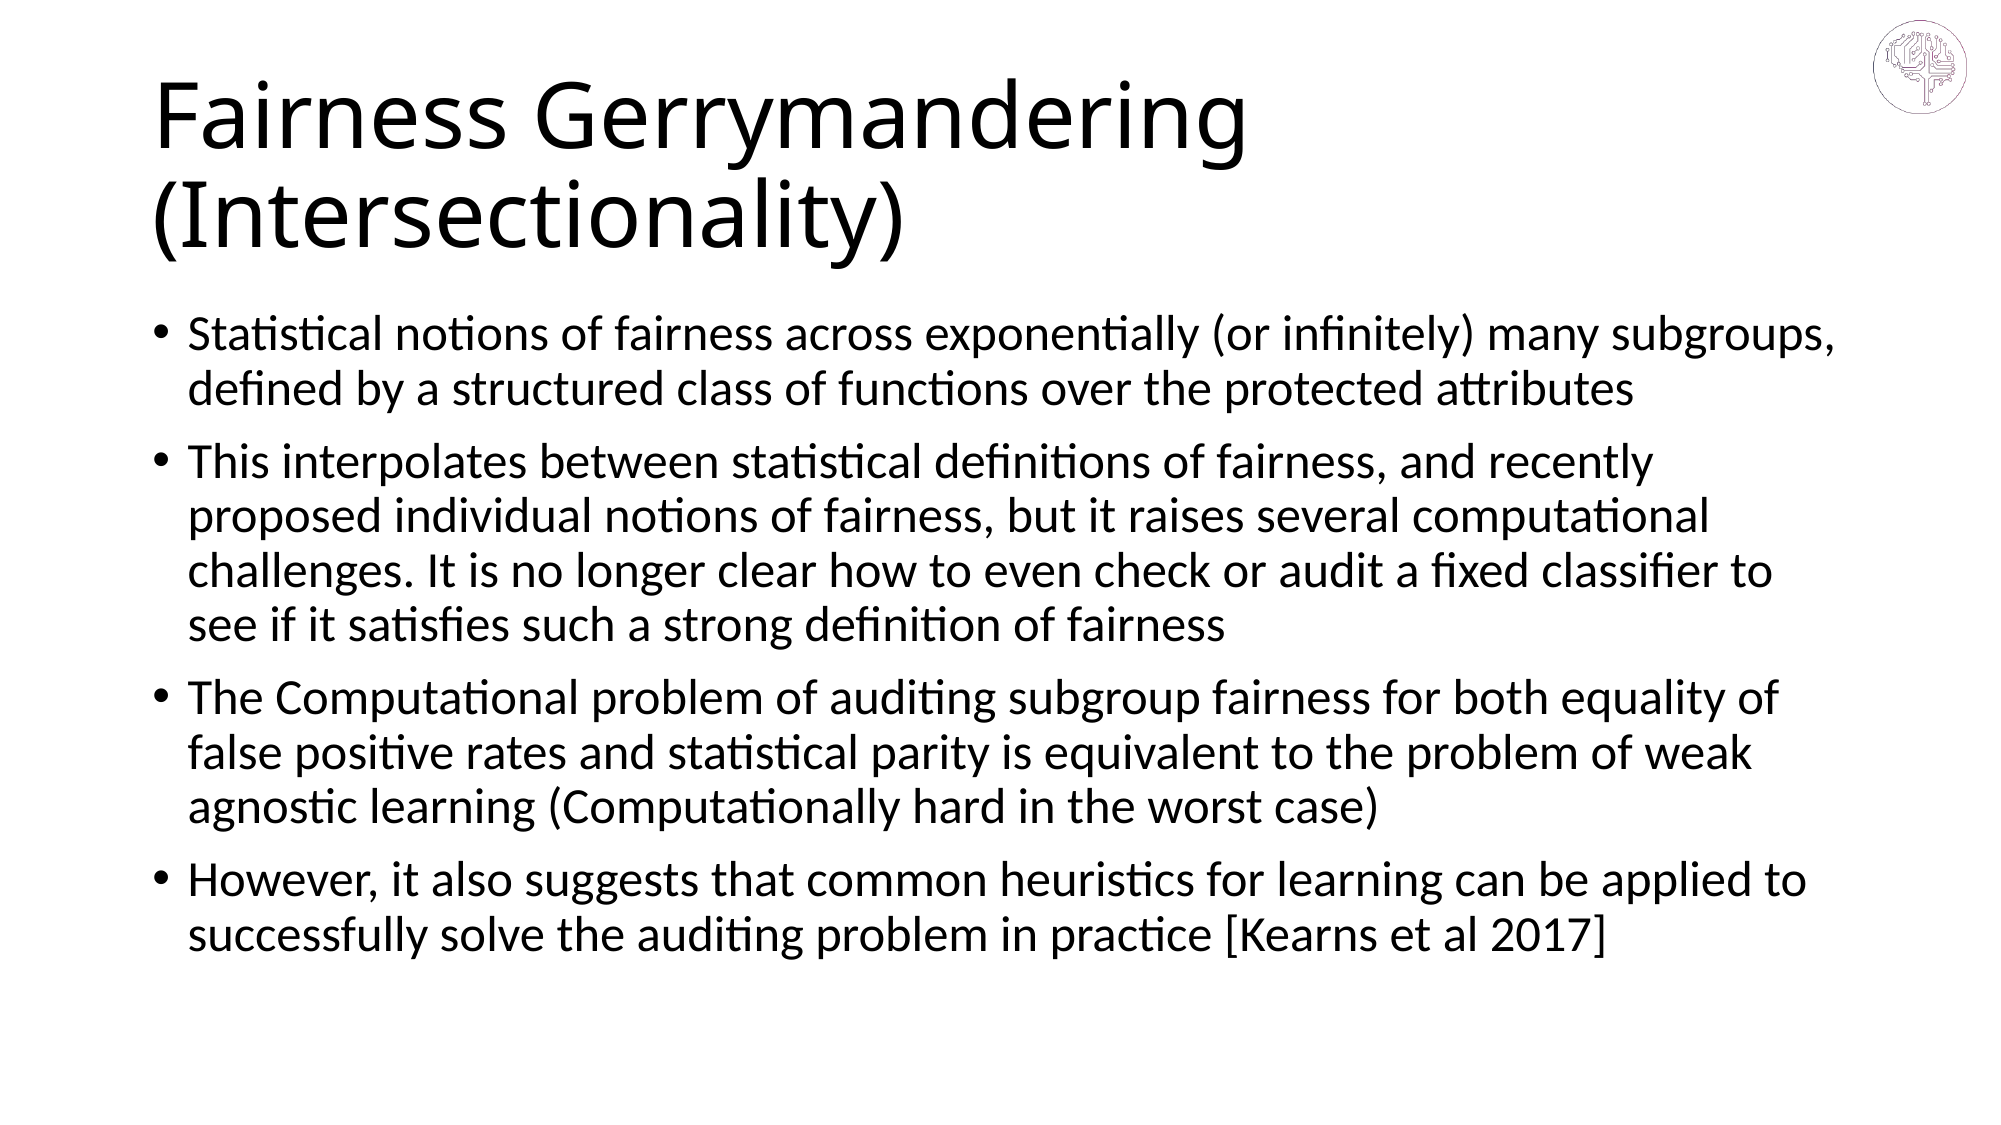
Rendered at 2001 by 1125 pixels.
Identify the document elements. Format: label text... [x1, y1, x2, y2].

list Statistical notions of fairness across exponentially (or infinitely) many subgroups, defined by a structured class of functions over the protected attributes This interpolates between statistical definitions of fairness, and recently proposed individual notions of fairness, but it raises several computational challenges. It is no longer clear how to even check or audit a fixed classifier to see if it satisfies such a strong definition of fairness The Computational problem of auditing subgroup fairness for both equality of false positive rates and statistical parity is equivalent to the problem of weak agnostic learning (Computationally hard in the worst case) However, it also suggests that common heuristics for learning can be applied to successfully solve the auditing problem in practice [Kearns et al 2017] [137, 299, 1863, 1014]
title Fairness Gerrymandering (Intersectionality) [137, 59, 1863, 278]
picture [1873, 20, 1967, 114]
